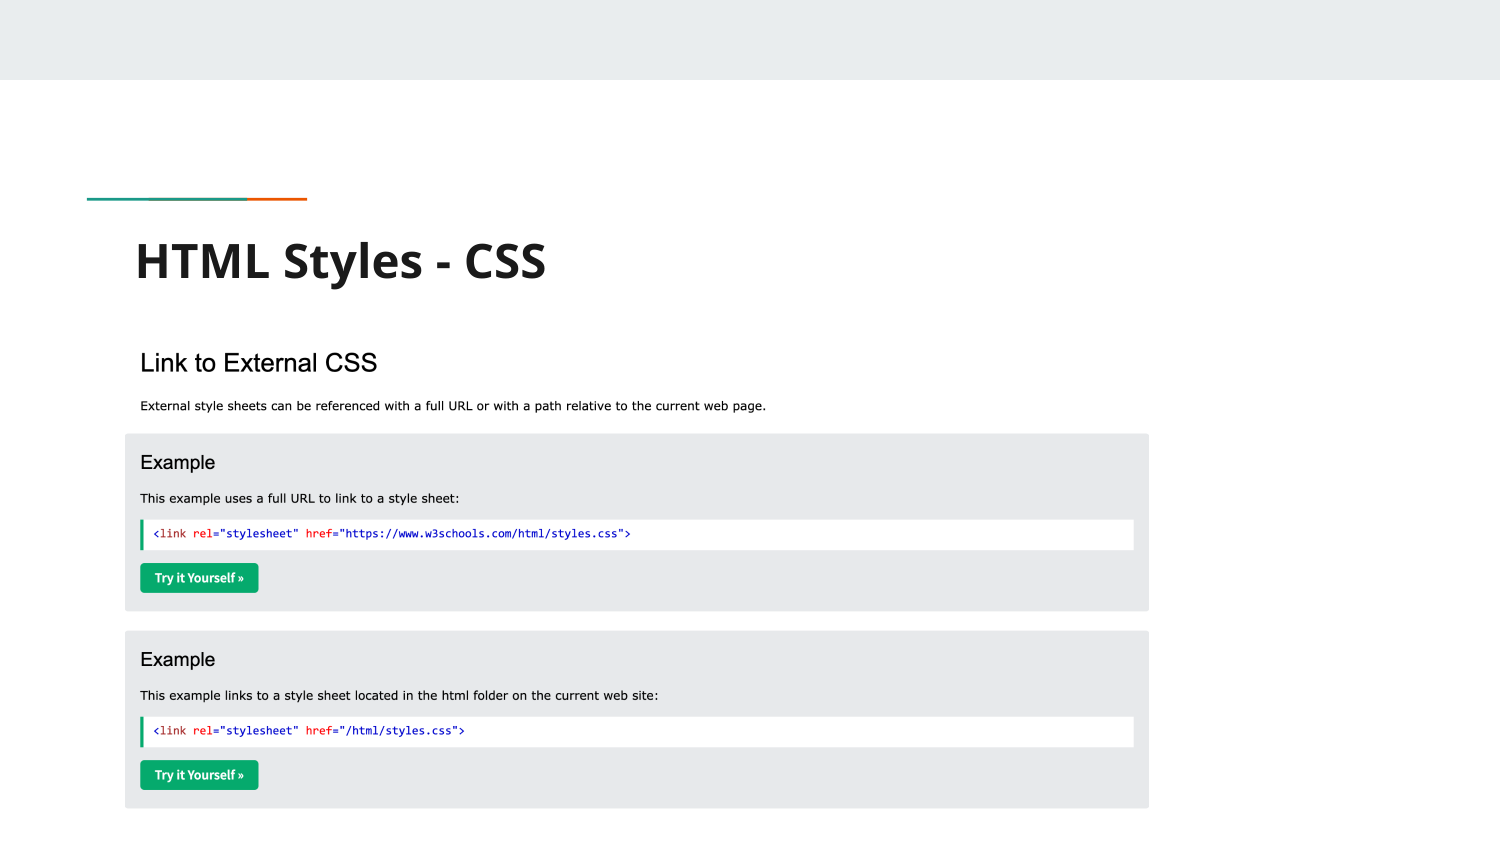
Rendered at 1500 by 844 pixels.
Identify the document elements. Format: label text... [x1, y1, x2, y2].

title HTML Styles - CSS [119, 216, 1381, 305]
picture [124, 328, 1149, 819]
